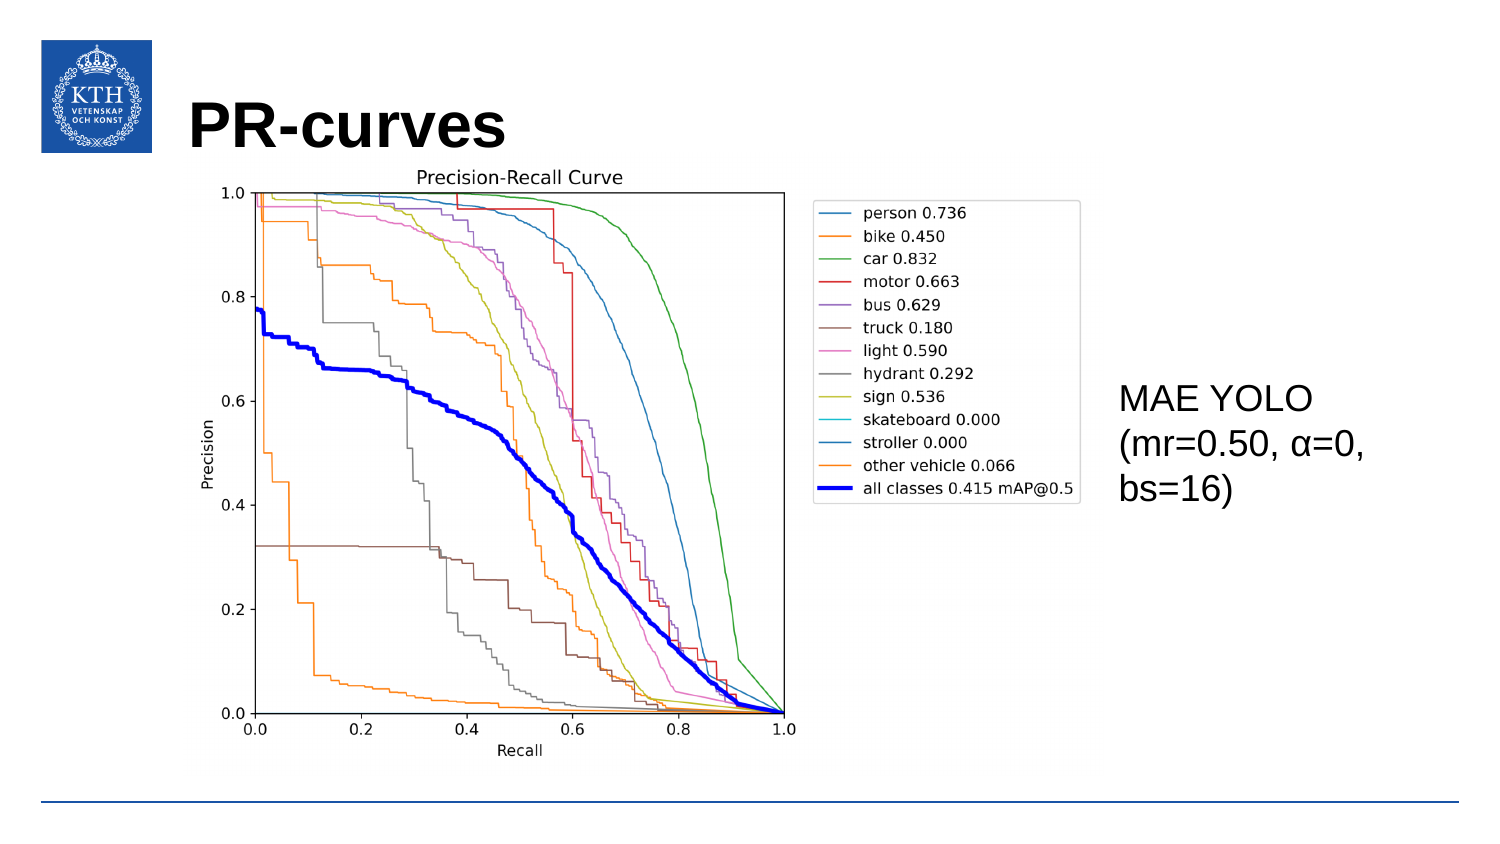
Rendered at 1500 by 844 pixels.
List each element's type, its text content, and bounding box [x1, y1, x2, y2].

picture [182, 151, 1104, 776]
title PR-curves [173, 41, 1413, 152]
list MAE YOLO (mr=0.50, α=0, bs=16) [1109, 366, 1414, 576]
picture [41, 40, 152, 153]
